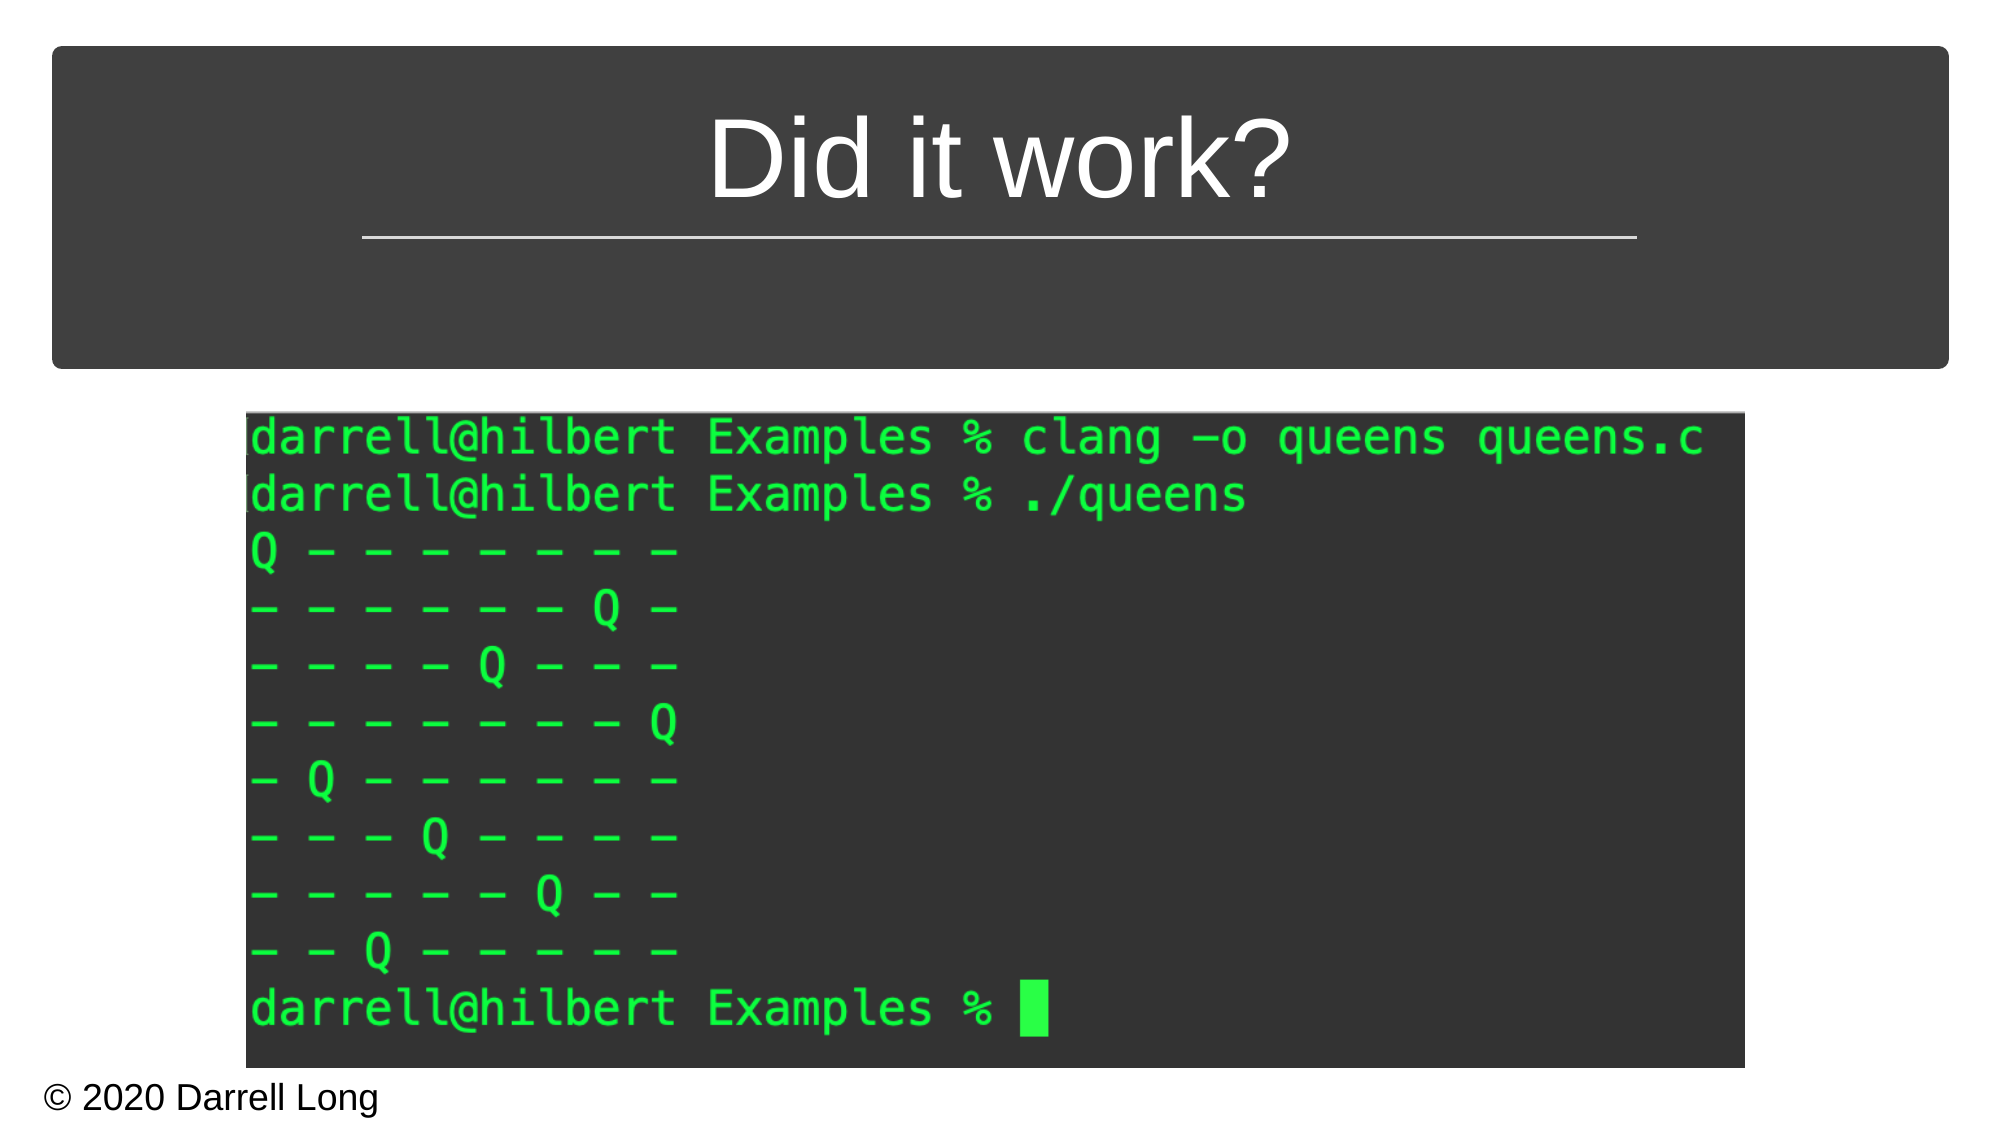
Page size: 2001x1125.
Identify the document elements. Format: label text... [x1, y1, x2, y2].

picture [245, 411, 1746, 1068]
title Did it work? [86, 76, 1914, 230]
text_box [60, 54, 1940, 361]
text_box © 2020 Darrell Long [29, 1065, 530, 1125]
